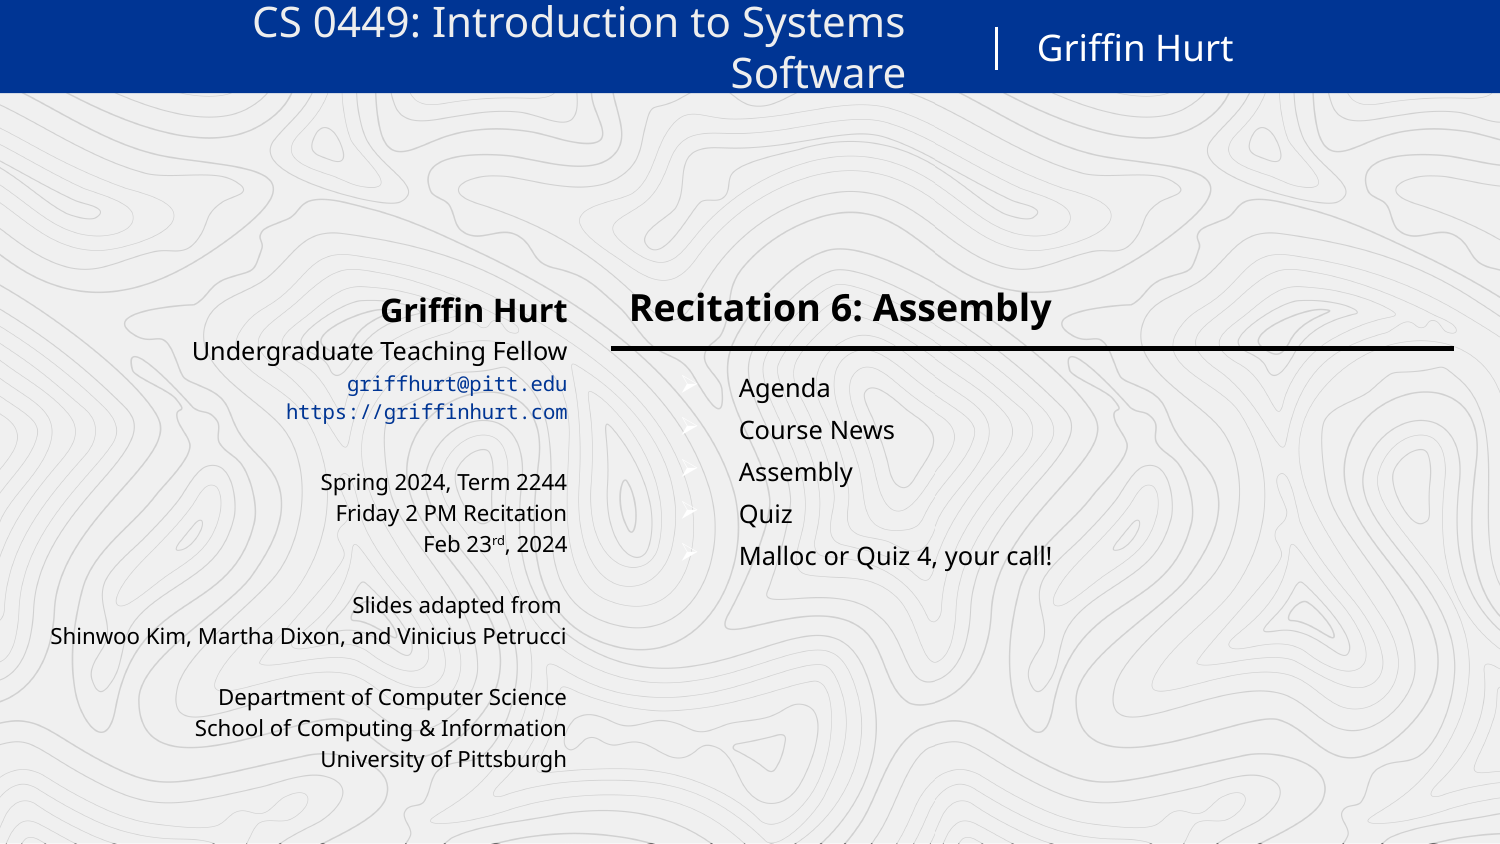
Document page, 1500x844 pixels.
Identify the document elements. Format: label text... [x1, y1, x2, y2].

title Recitation 6: Assembly [610, 253, 1454, 348]
subtitle Agenda Course News Assembly Quiz Malloc or Quiz 4, your call! [645, 354, 1278, 756]
list Griffin Hurt [1013, 2, 1471, 85]
subtitle CS 0449: Introduction to Systems Software [104, 0, 925, 94]
list Griffin Hurt Undergraduate Teaching Fellow griffhurt@pitt.edu https://griffinhurt.com Spring 2024, Term 2244 Friday 2 PM Recitation Feb 23rd, 2024 Slides adapted from Shinwoo Kim, Martha Dixon, and Vinicius Petrucci Department of Computer Science School of Computing & Information University of Pittsburgh [15, 267, 583, 794]
